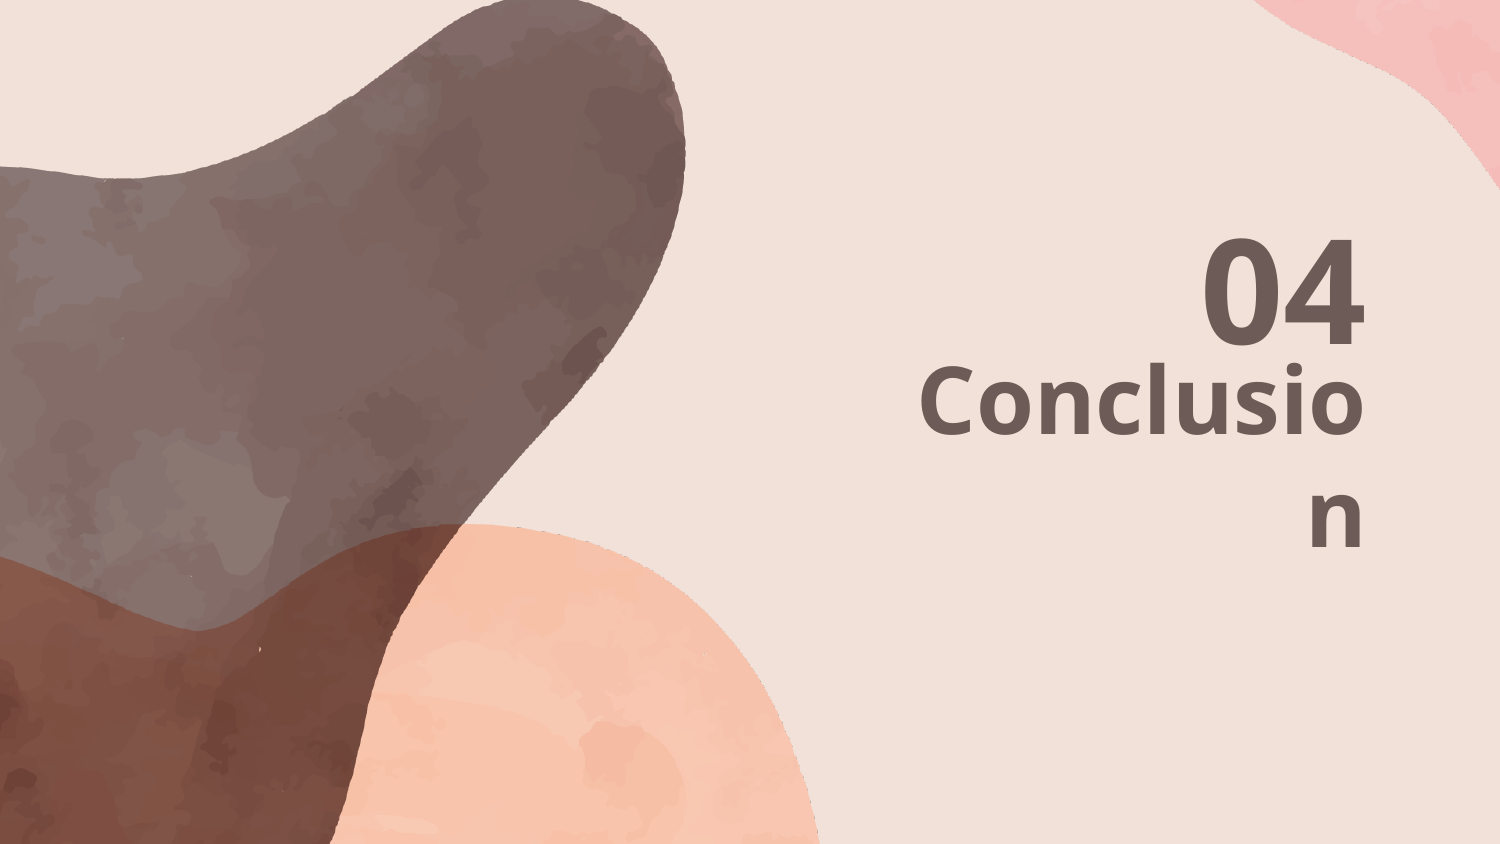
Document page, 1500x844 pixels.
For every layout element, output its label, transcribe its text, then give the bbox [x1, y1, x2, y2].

title Conclusion [843, 389, 1382, 523]
picture [0, 0, 1500, 844]
title 04 [843, 181, 1382, 389]
